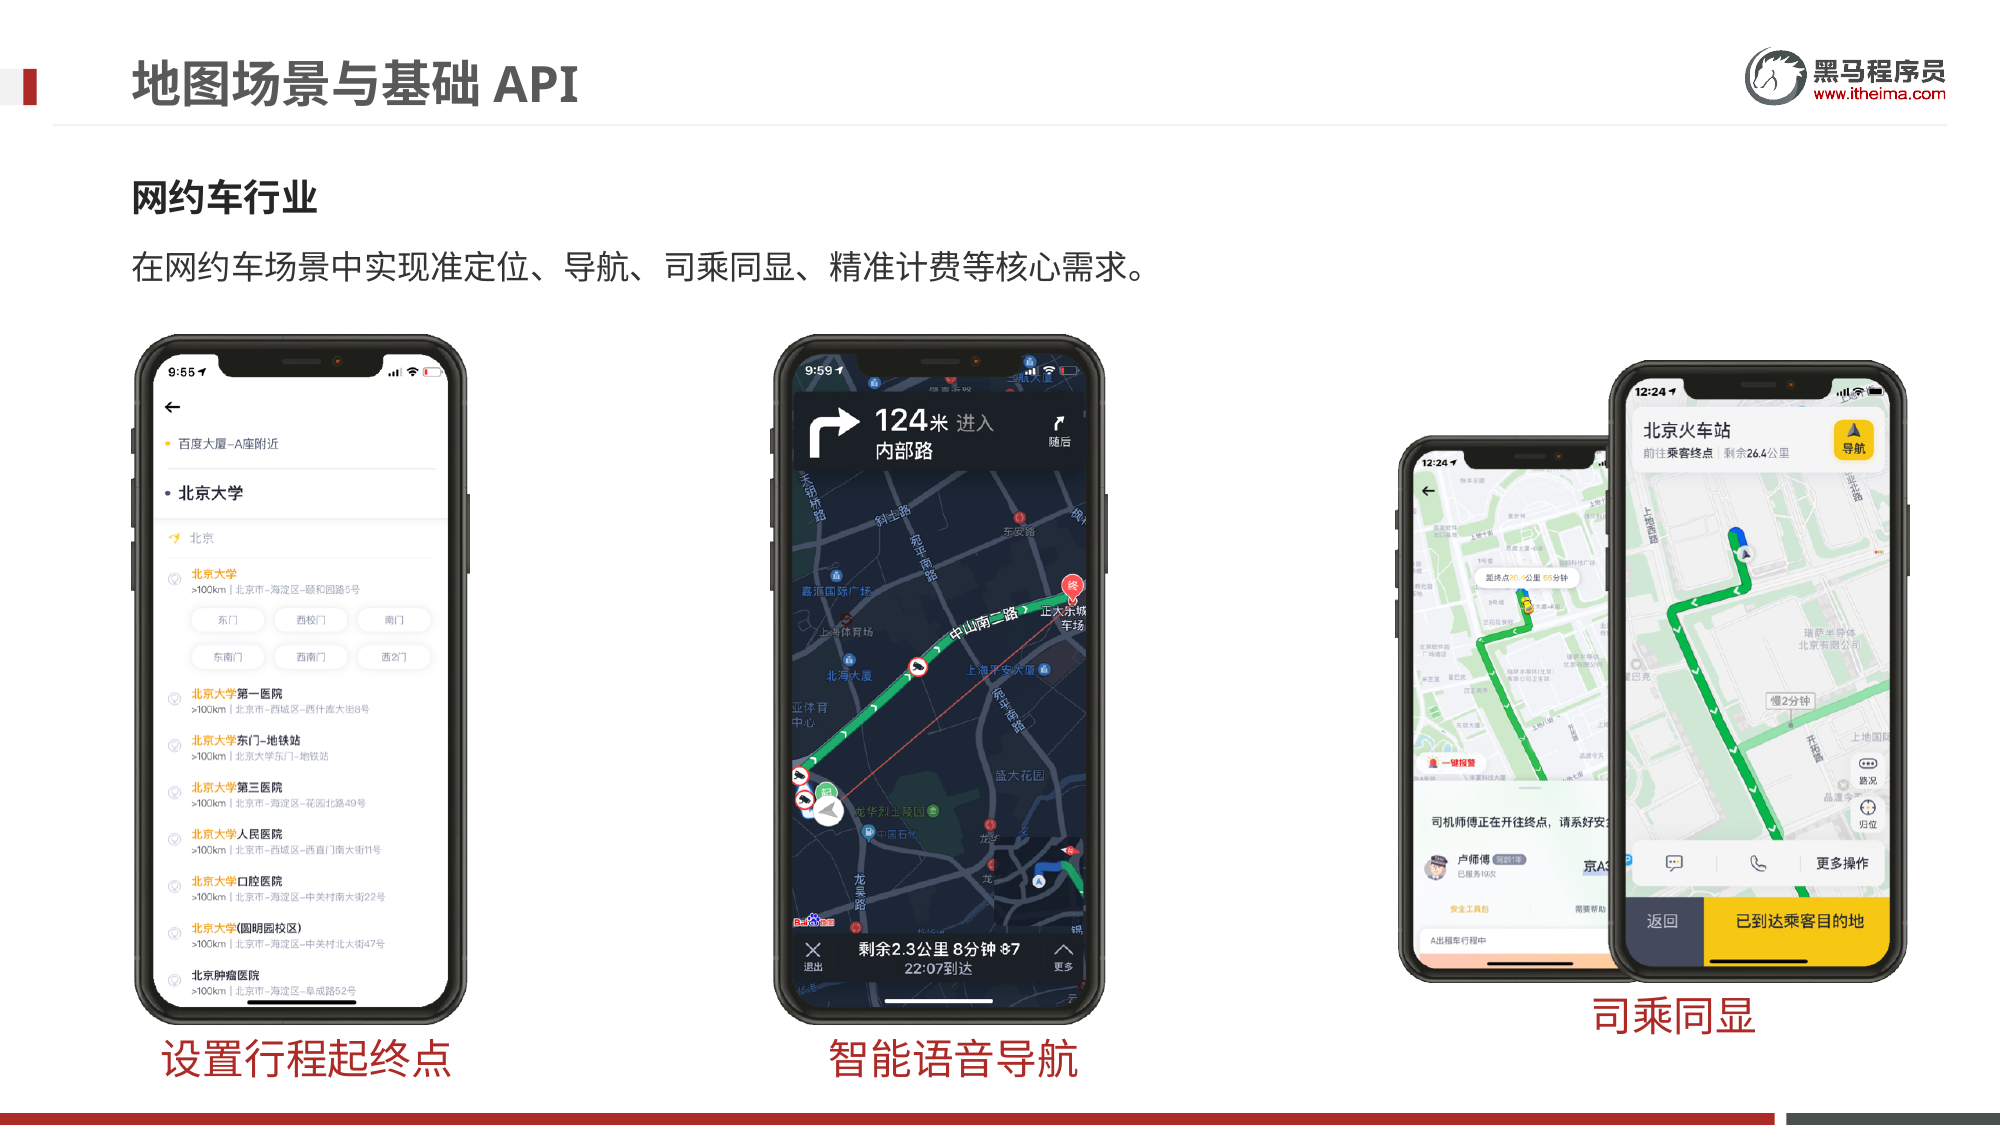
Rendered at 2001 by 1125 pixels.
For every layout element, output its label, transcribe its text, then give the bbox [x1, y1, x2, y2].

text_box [1394, 360, 1910, 1049]
list 在网约车场景中实现准定位、导航、司乘同显、精准计费等核心需求。 [116, 218, 1880, 296]
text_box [770, 334, 1136, 1091]
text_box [131, 334, 484, 1091]
title 地图场景与基础API [116, 40, 1556, 125]
picture [1744, 46, 1946, 106]
list 网约车行业 [116, 154, 1880, 218]
